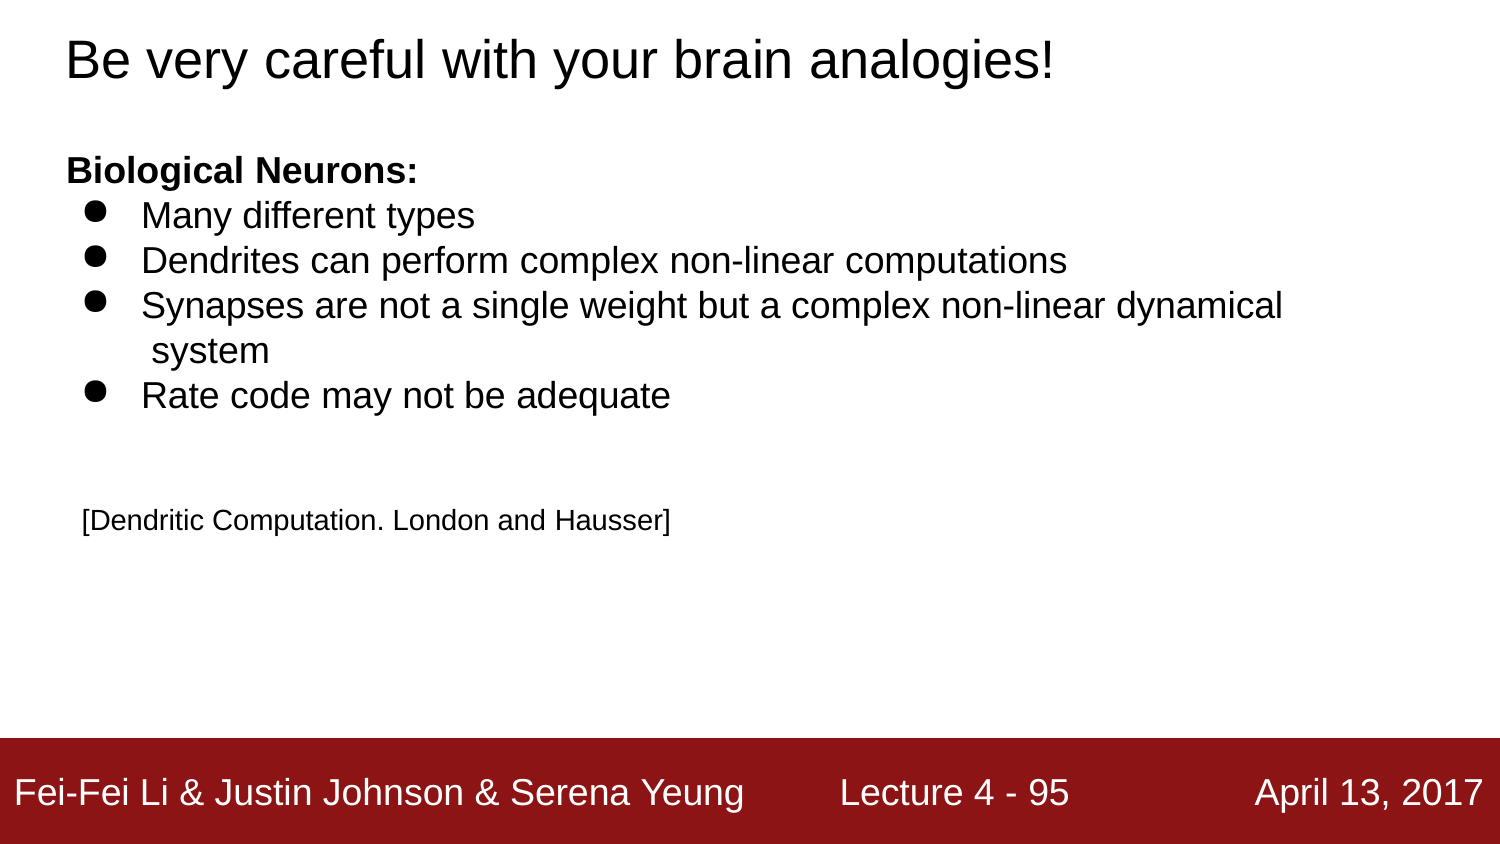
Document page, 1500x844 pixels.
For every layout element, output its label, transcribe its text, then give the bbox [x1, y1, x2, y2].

slide_number Lecture 4 - 58 [837, 769, 1073, 844]
text_box Biological Neurons: Many different types Dendrites can perform complex non-linear computations Synapses are not a single weight but a complex non-linear dynamical system Rate code may not be adequate [Dendritic Computation. London and Hausser] [63, 143, 1293, 537]
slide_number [1252, 769, 1488, 844]
footer Fei-Fei Li & Justin Johnson & Serena Yeung [11, 769, 753, 844]
title Be very careful with your brain analogies! [63, 22, 1058, 166]
